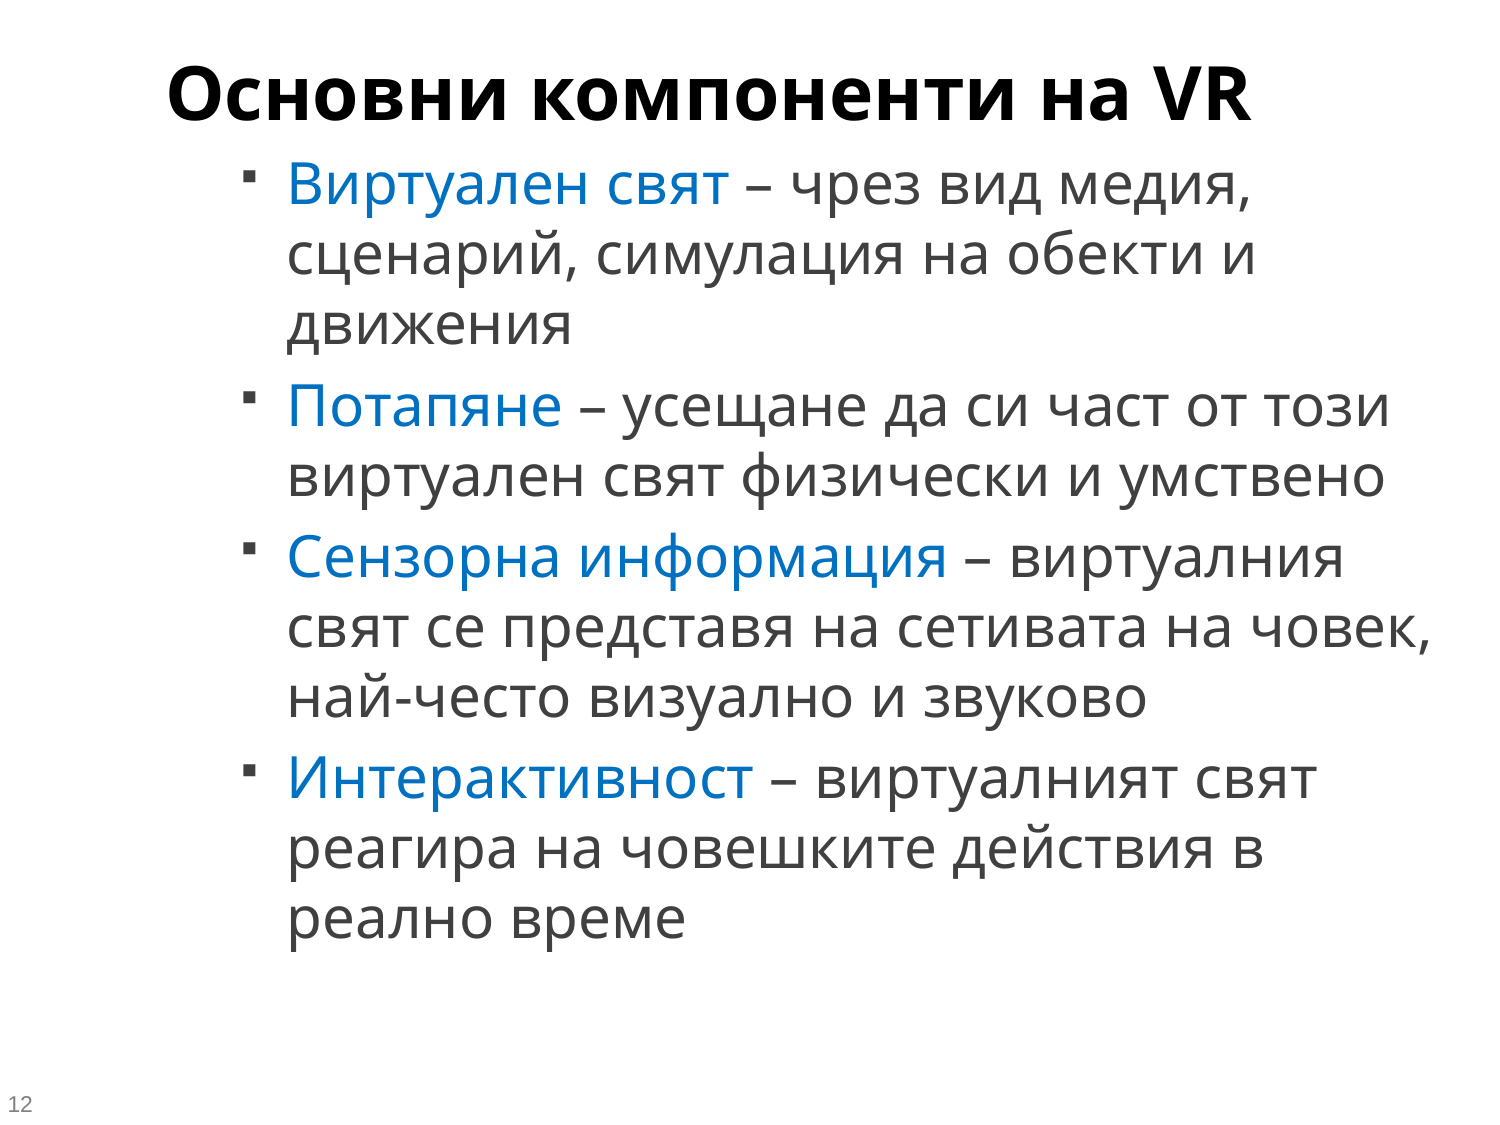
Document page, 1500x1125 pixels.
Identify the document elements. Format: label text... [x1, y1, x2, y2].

list Основни компоненти на VR Виртуален свят – чрез вид медия, сценарий, симулация на обекти и движения Потапяне – усещане да си част от този виртуален свят физически и умствено Сензорна информация – виртуалния свят се представя на сетивата на човек, най-често визуално и звуково Интерактивност – виртуалният свят реагира на човешките действия в реално време [150, 37, 1488, 1113]
